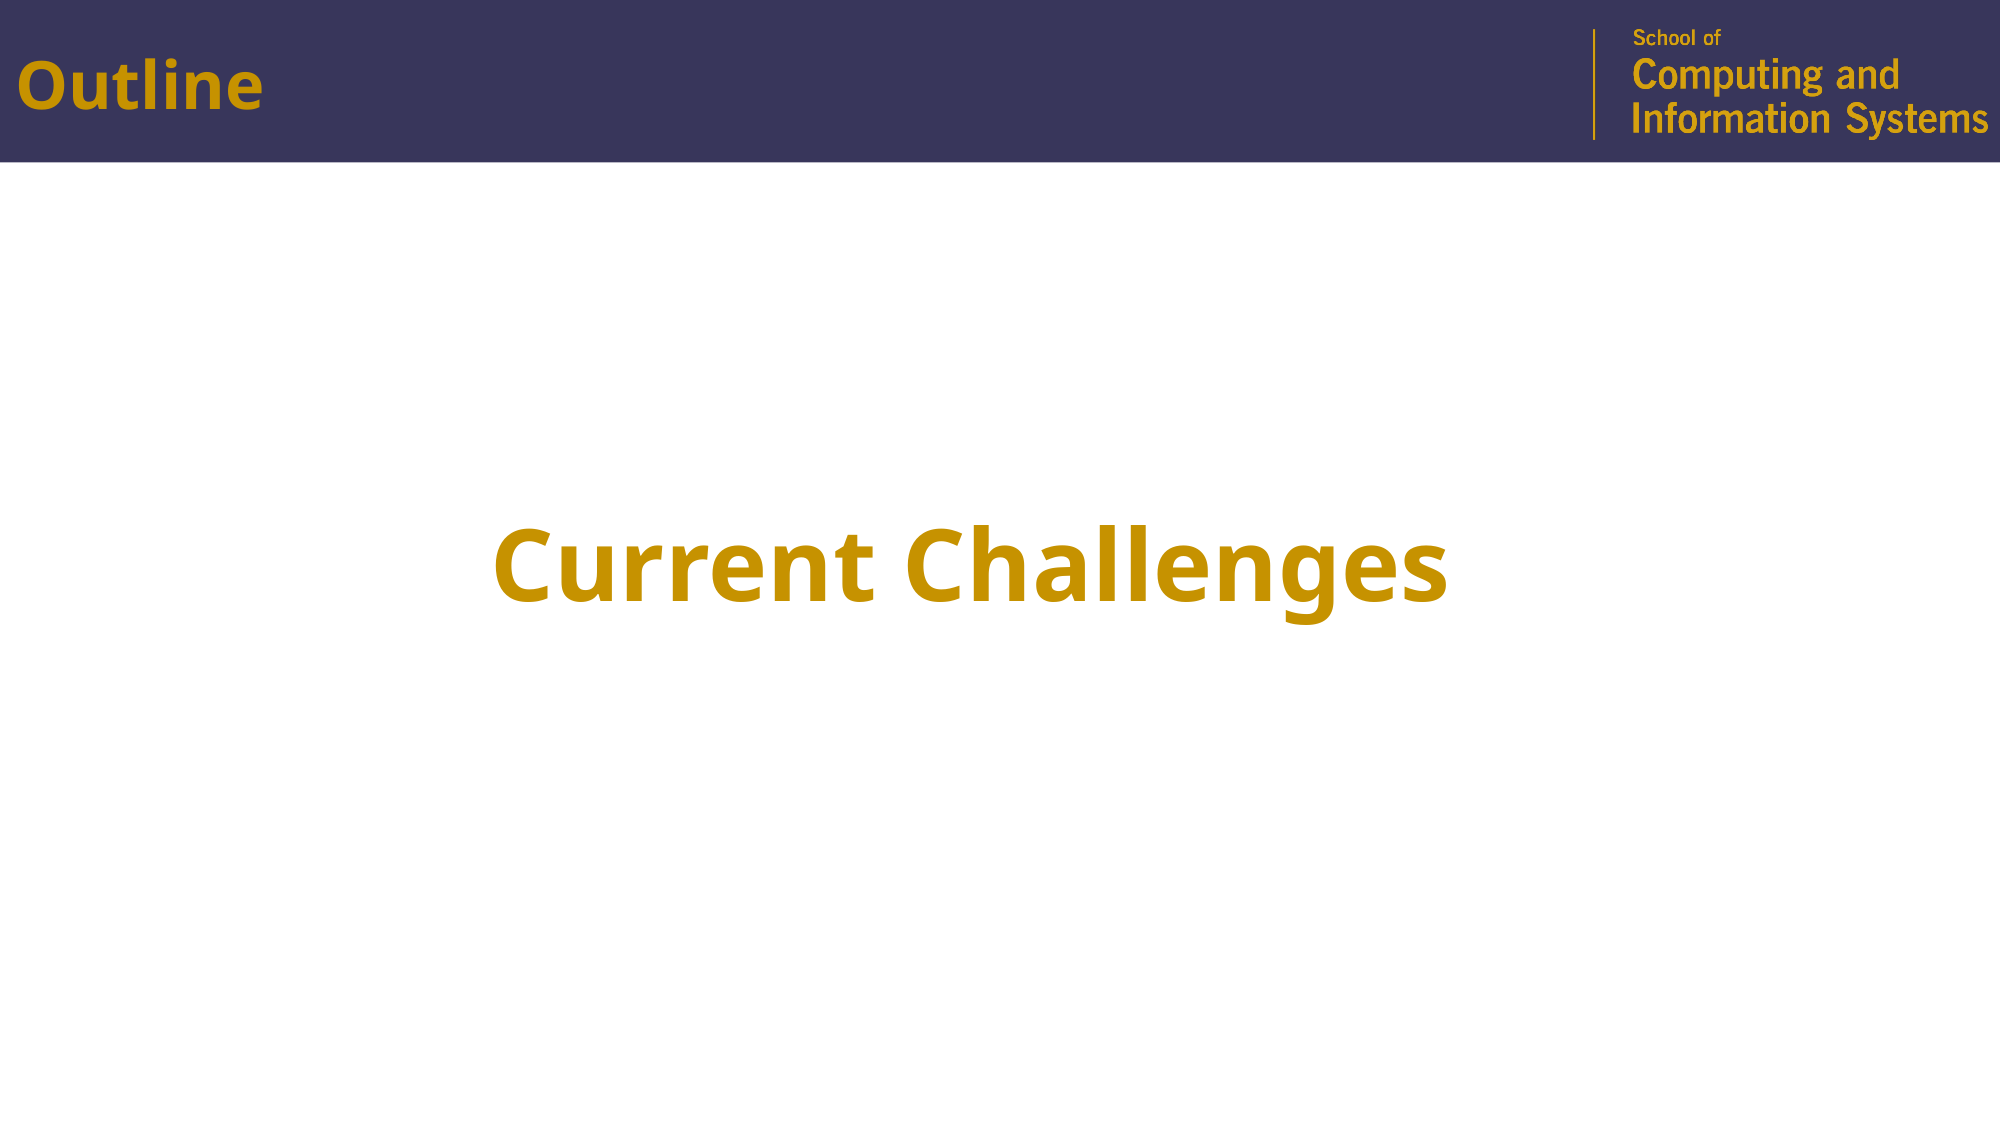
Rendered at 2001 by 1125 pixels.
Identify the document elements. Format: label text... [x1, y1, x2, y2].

text_box Outline [0, 35, 1099, 131]
picture [1593, 3, 1988, 140]
text_box Current Challenges [473, 494, 1469, 629]
